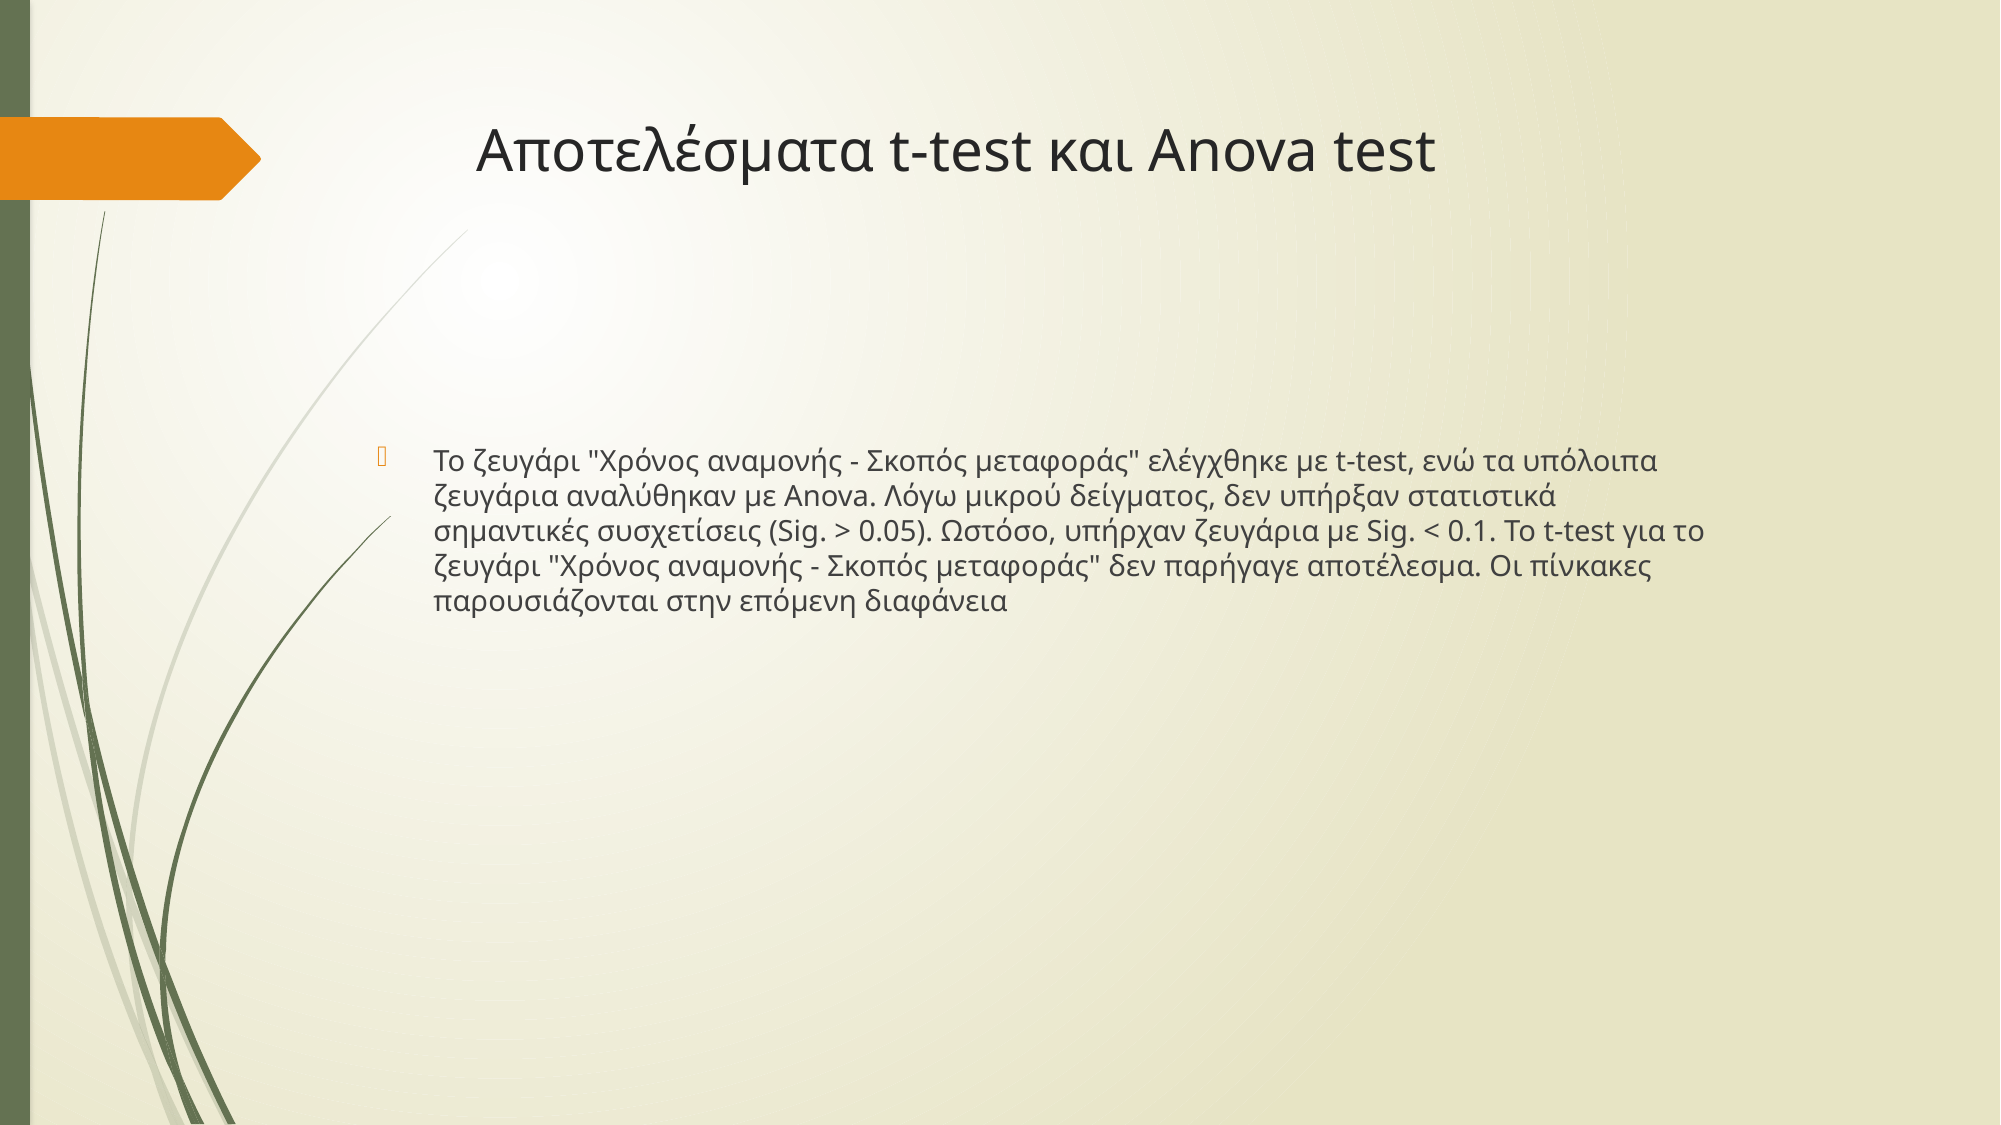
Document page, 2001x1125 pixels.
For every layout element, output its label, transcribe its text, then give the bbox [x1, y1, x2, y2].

list Το ζευγάρι "Χρόνος αναμονής - Σκοπός μεταφοράς" ελέγχθηκε με t-test, ενώ τα υπόλοιπα ζευγάρια αναλύθηκαν με Anova. Λόγω μικρού δείγματος, δεν υπήρξαν στατιστικά σημαντικές συσχετίσεις (Sig. > 0.05). Ωστόσο, υπήρχαν ζευγάρια με Sig. < 0.1. Το t-test για το ζευγάρι "Χρόνος αναμονής - Σκοπός μεταφοράς" δεν παρήγαγε αποτέλεσμα. Οι πίνκακες παρουσιάζονται στην επόμενη διαφάνεια [362, 434, 1733, 690]
title Αποτελέσματα t-test και Anova test [461, 113, 1539, 221]
